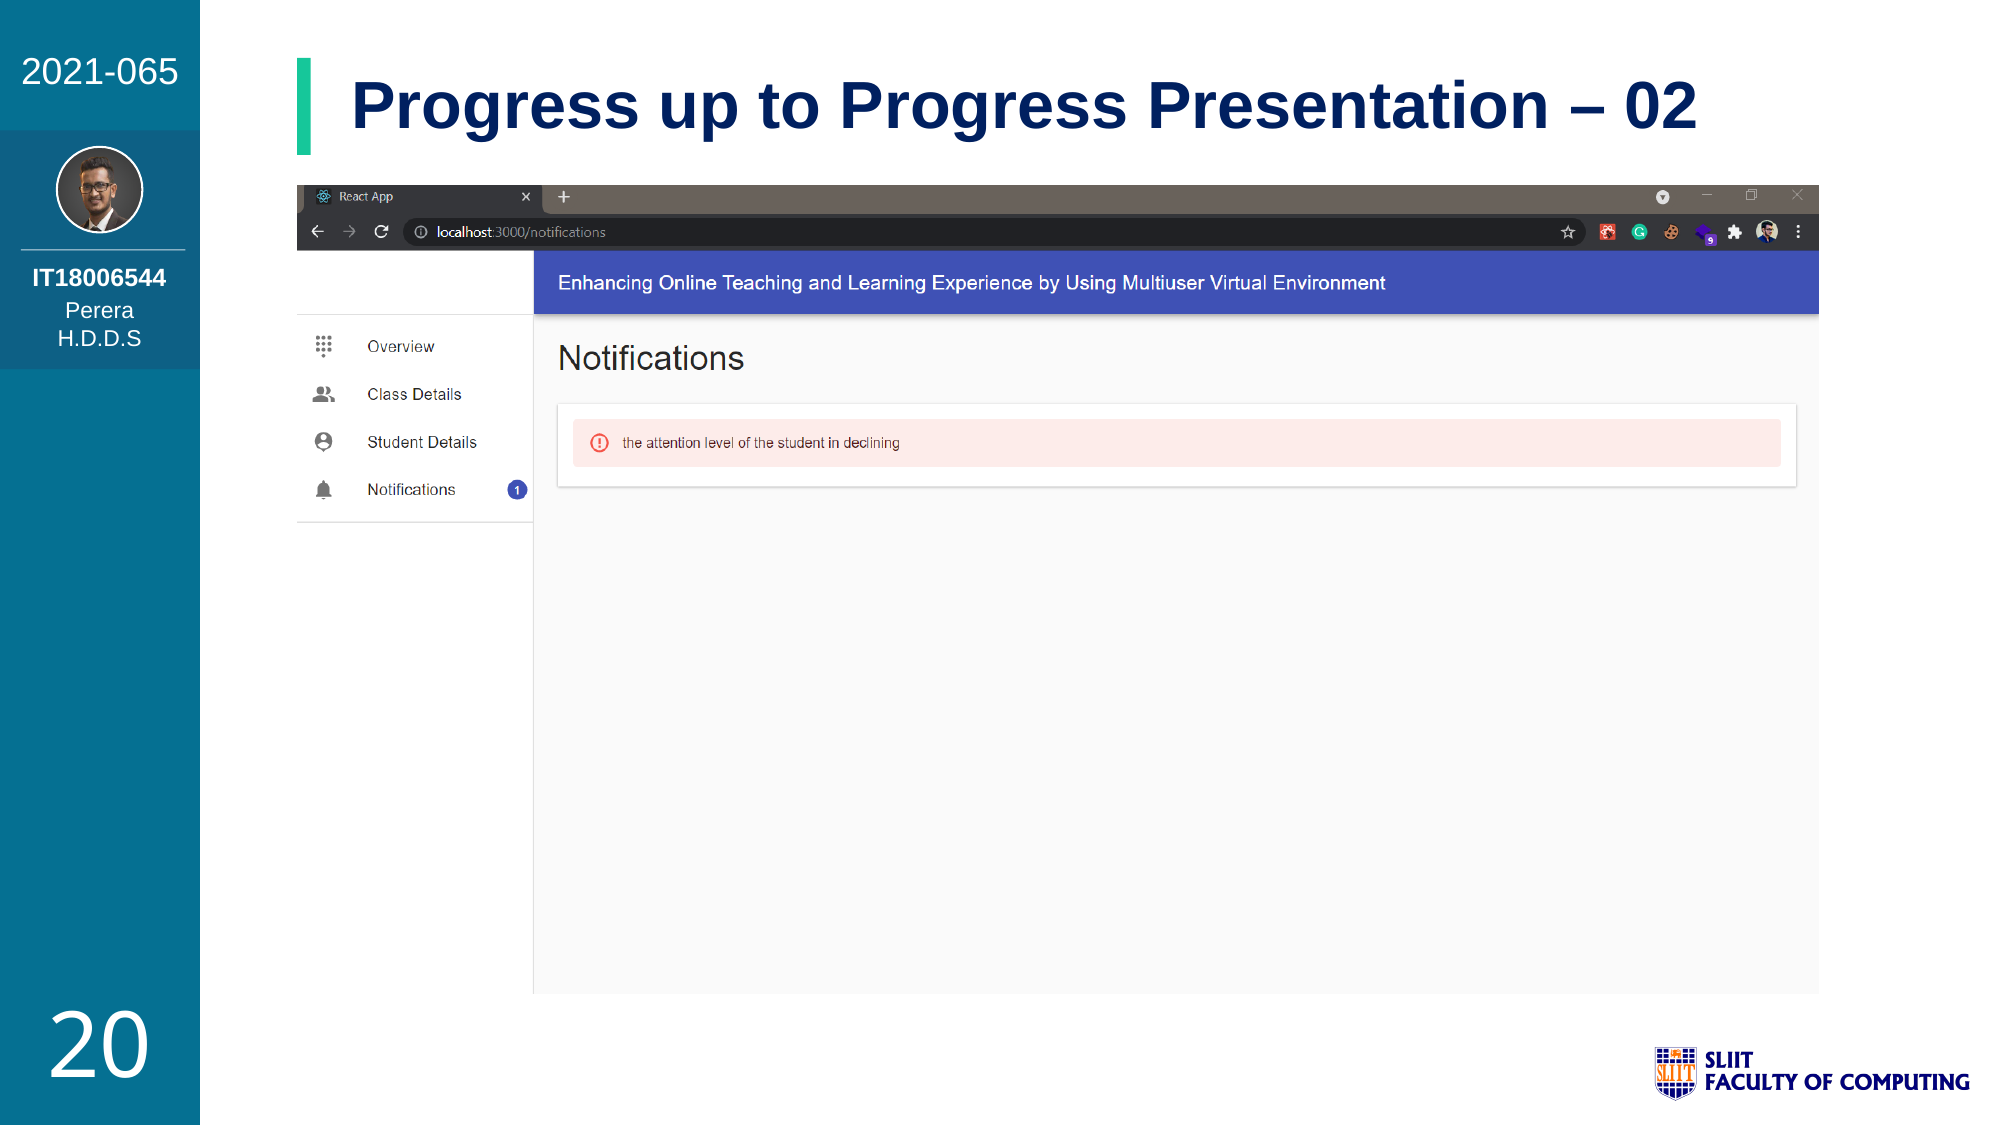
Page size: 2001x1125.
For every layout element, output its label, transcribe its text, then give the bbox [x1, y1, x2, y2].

text_box IT18006544 [17, 253, 182, 288]
text_box 20 [32, 977, 168, 1103]
picture [56, 146, 143, 233]
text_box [297, 54, 1721, 155]
picture [297, 185, 1819, 994]
picture [1637, 1027, 1983, 1118]
text_box Perera H.D.D.S [9, 288, 190, 359]
